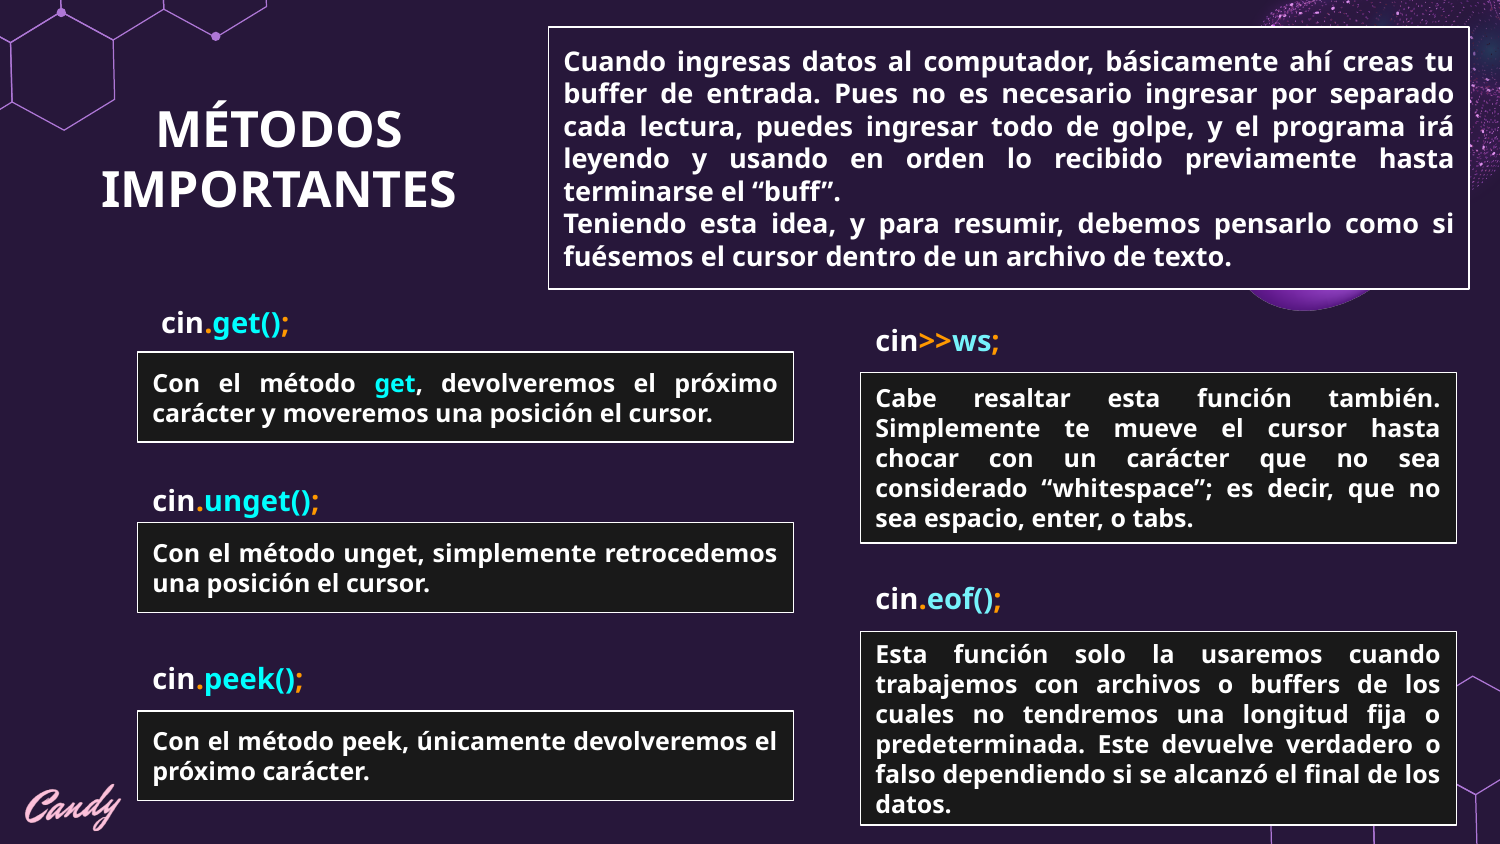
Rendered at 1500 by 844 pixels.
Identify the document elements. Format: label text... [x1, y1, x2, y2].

text_box Cuando ingresas datos al computador, básicamente ahí creas tu buffer de entrada. Pues no es necesario ingresar por separado cada lectura, puedes ingresar todo de golpe, y el programa irá leyendo y usando en orden lo recibido previamente hasta terminarse el “buff”. Teniendo esta idea, y para resumir, debemos pensarlo como si fuésemos el cursor dentro de un archivo de texto. [548, 26, 1470, 290]
text_box cin.eof(); [860, 565, 1123, 631]
text_box cin.unget(); [137, 467, 442, 522]
text_box Esta función solo la usaremos cuando trabajemos con archivos o buffers de los cuales no tendremos una longitud fija o predeterminada. Este devuelve verdadero o falso dependiendo si se alcanzó el final de los datos. [860, 631, 1457, 826]
text_box Cabe resaltar esta función también. Simplemente te mueve el cursor hasta chocar con un carácter que no sea considerado “whitespace”; es decir, que no sea espacio, enter, o tabs. [860, 372, 1457, 543]
text_box MÉTODOS IMPORTANTES [20, 84, 538, 231]
picture [13, 773, 129, 843]
text_box cin>>ws; [860, 307, 1123, 372]
text_box cin.get(); [146, 289, 451, 352]
text_box cin.peek(); [137, 645, 442, 710]
text_box Con el método unget, simplemente retrocedemos una posición el cursor. [137, 522, 794, 613]
text_box [83, 223, 1086, 289]
text_box Con el método peek, únicamente devolveremos el próximo carácter. [137, 710, 794, 801]
text_box Con el método get, devolveremos el próximo carácter y moveremos una posición el cursor. [137, 352, 794, 443]
picture [1217, 0, 1500, 317]
